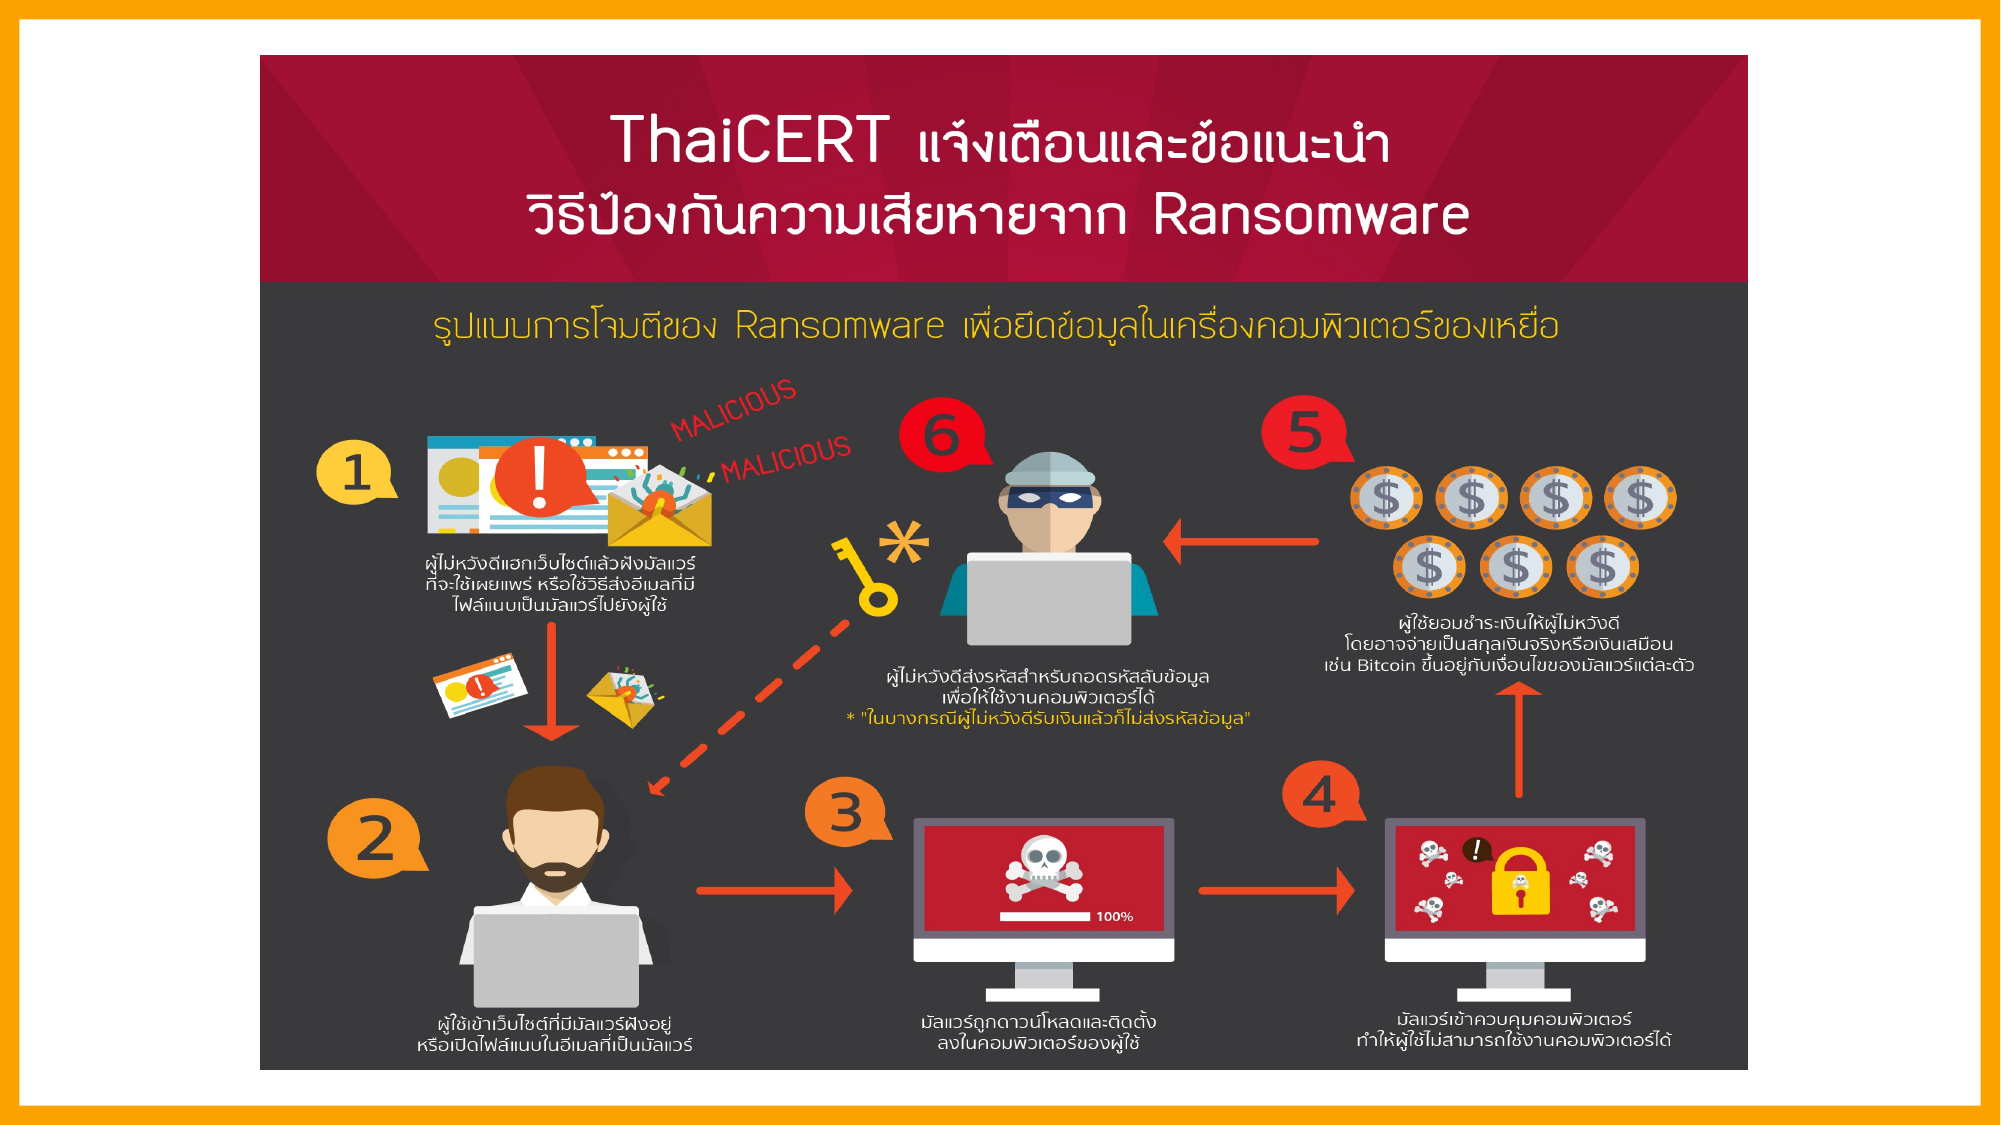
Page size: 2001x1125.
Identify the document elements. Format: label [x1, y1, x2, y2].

picture [260, 55, 1748, 1070]
